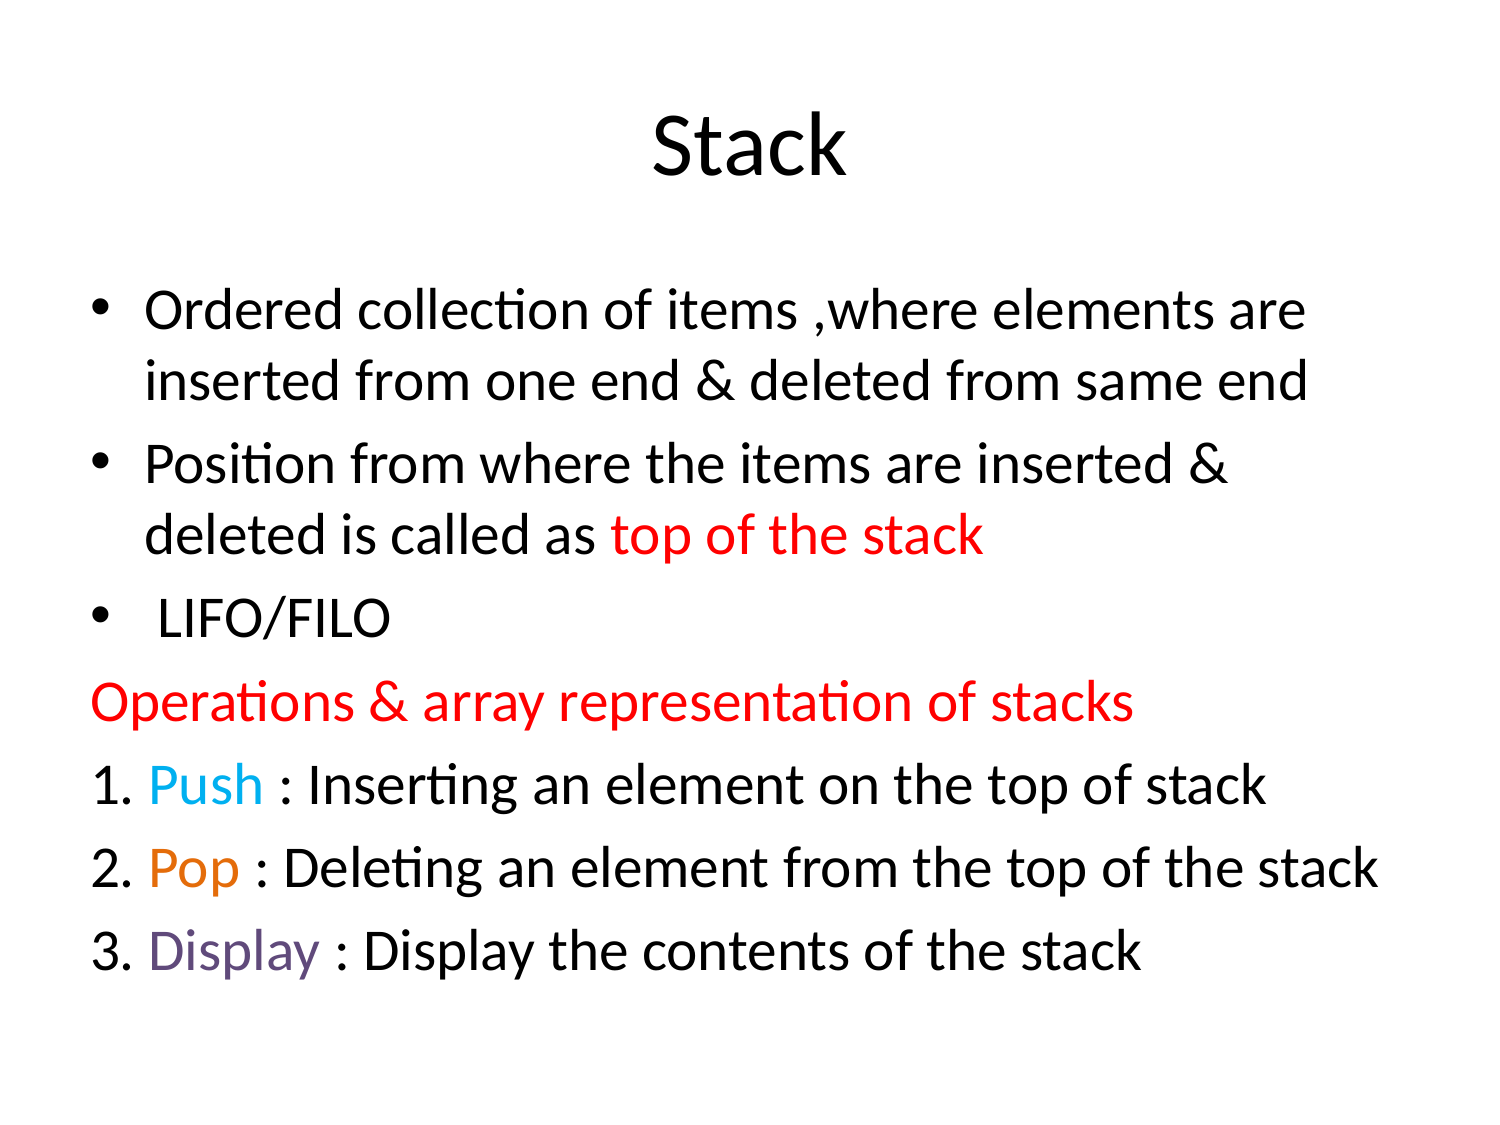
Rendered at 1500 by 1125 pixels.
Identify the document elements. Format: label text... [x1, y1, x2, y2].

list Ordered collection of items ,where elements are inserted from one end & deleted from same end Position from where the items are inserted & deleted is called as top of the stack LIFO/FILO Operations & array representation of stacks 1. Push : Inserting an element on the top of stack 2. Pop : Deleting an element from the top of the stack 3. Display : Display the contents of the stack [75, 262, 1425, 1005]
title Stack [75, 45, 1425, 233]
